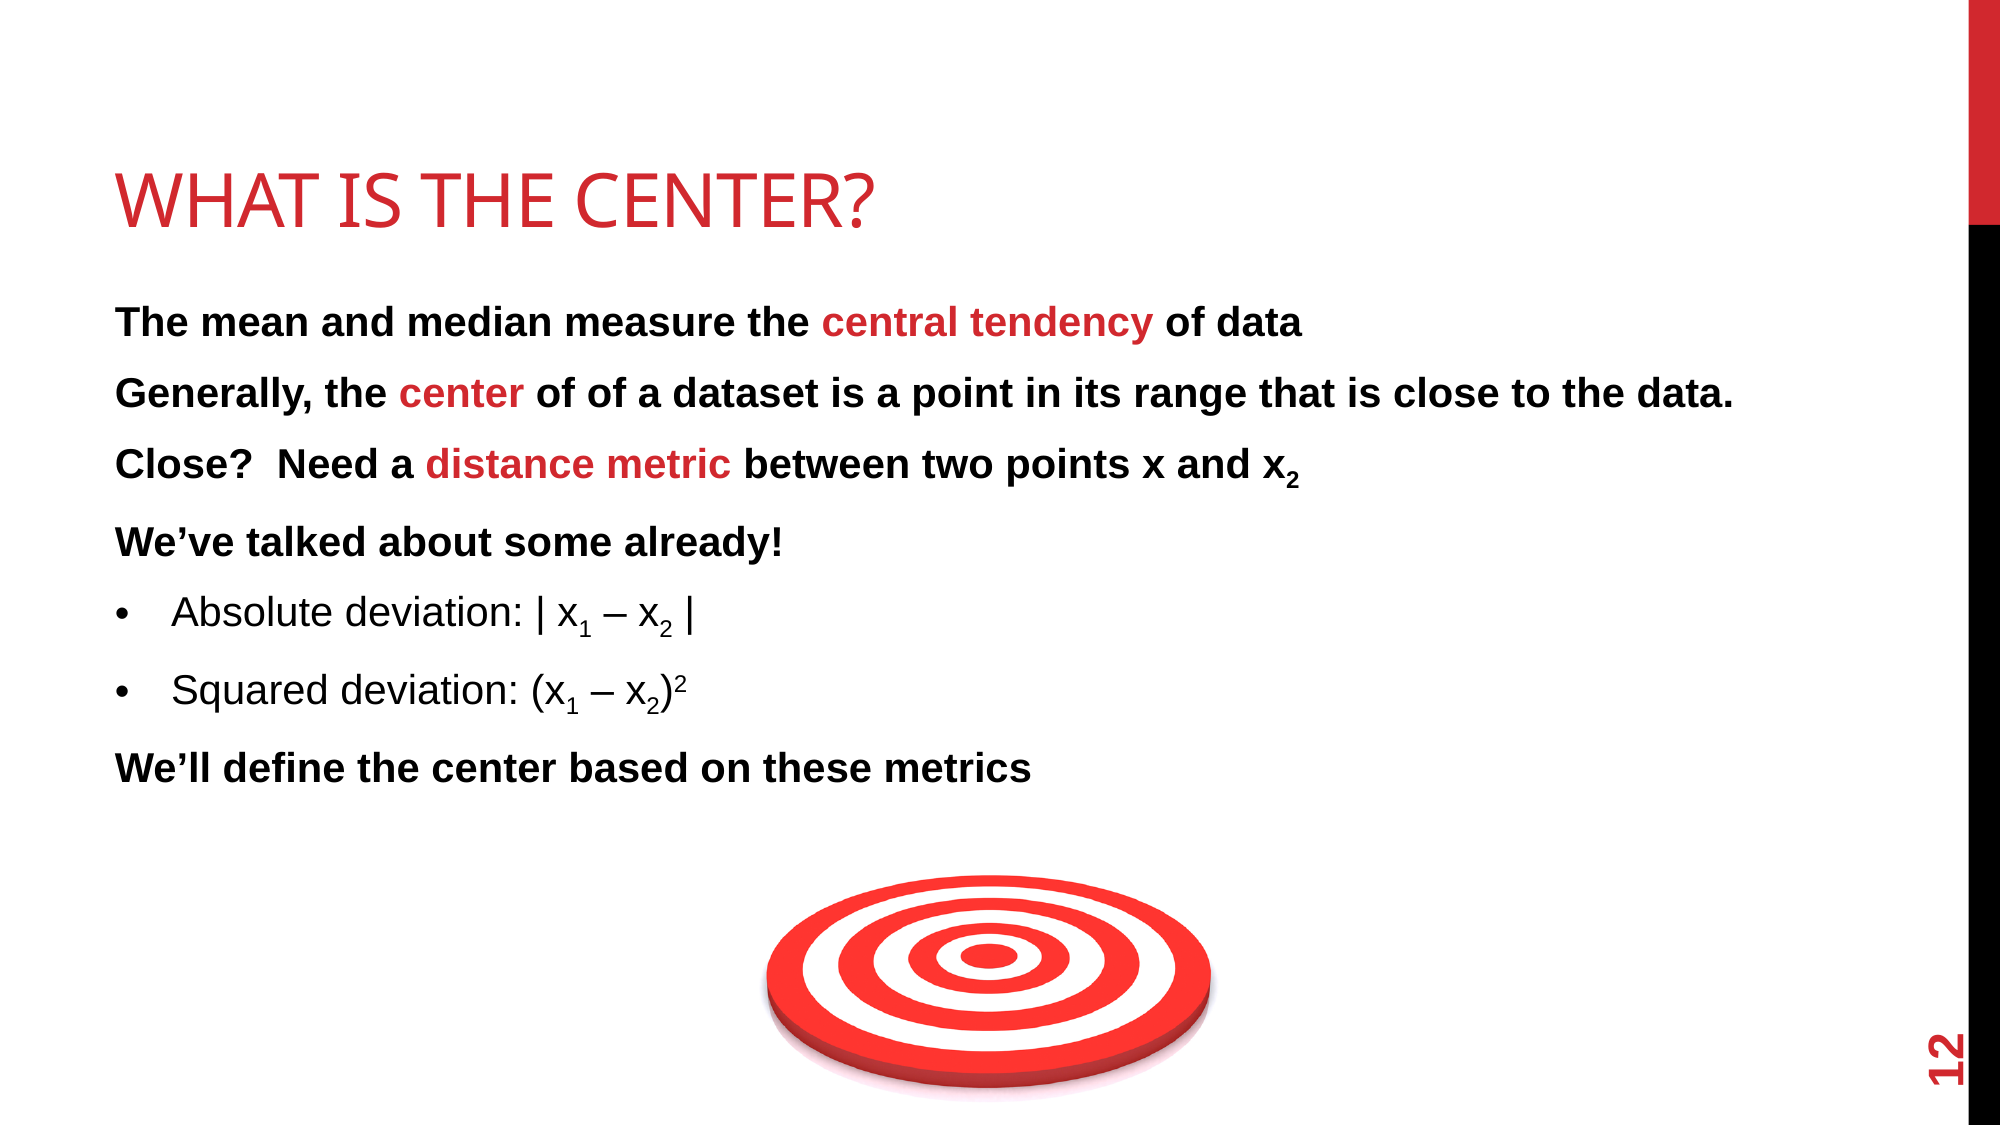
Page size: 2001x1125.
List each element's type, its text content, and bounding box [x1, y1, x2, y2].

list The mean and median measure the central tendency of data Generally, the center of of a dataset is a point in its range that is close to the data. Close? Need a distance metric between two points x and x2 We’ve talked about some already! Absolute deviation: | x1 – x2 | Squared deviation: (x1 – x2)2 We’ll define the center based on these metrics [99, 287, 1767, 1005]
picture [673, 814, 1227, 1125]
title What is the center? [99, 25, 1367, 250]
slide_number 12 [1903, 887, 1984, 1104]
